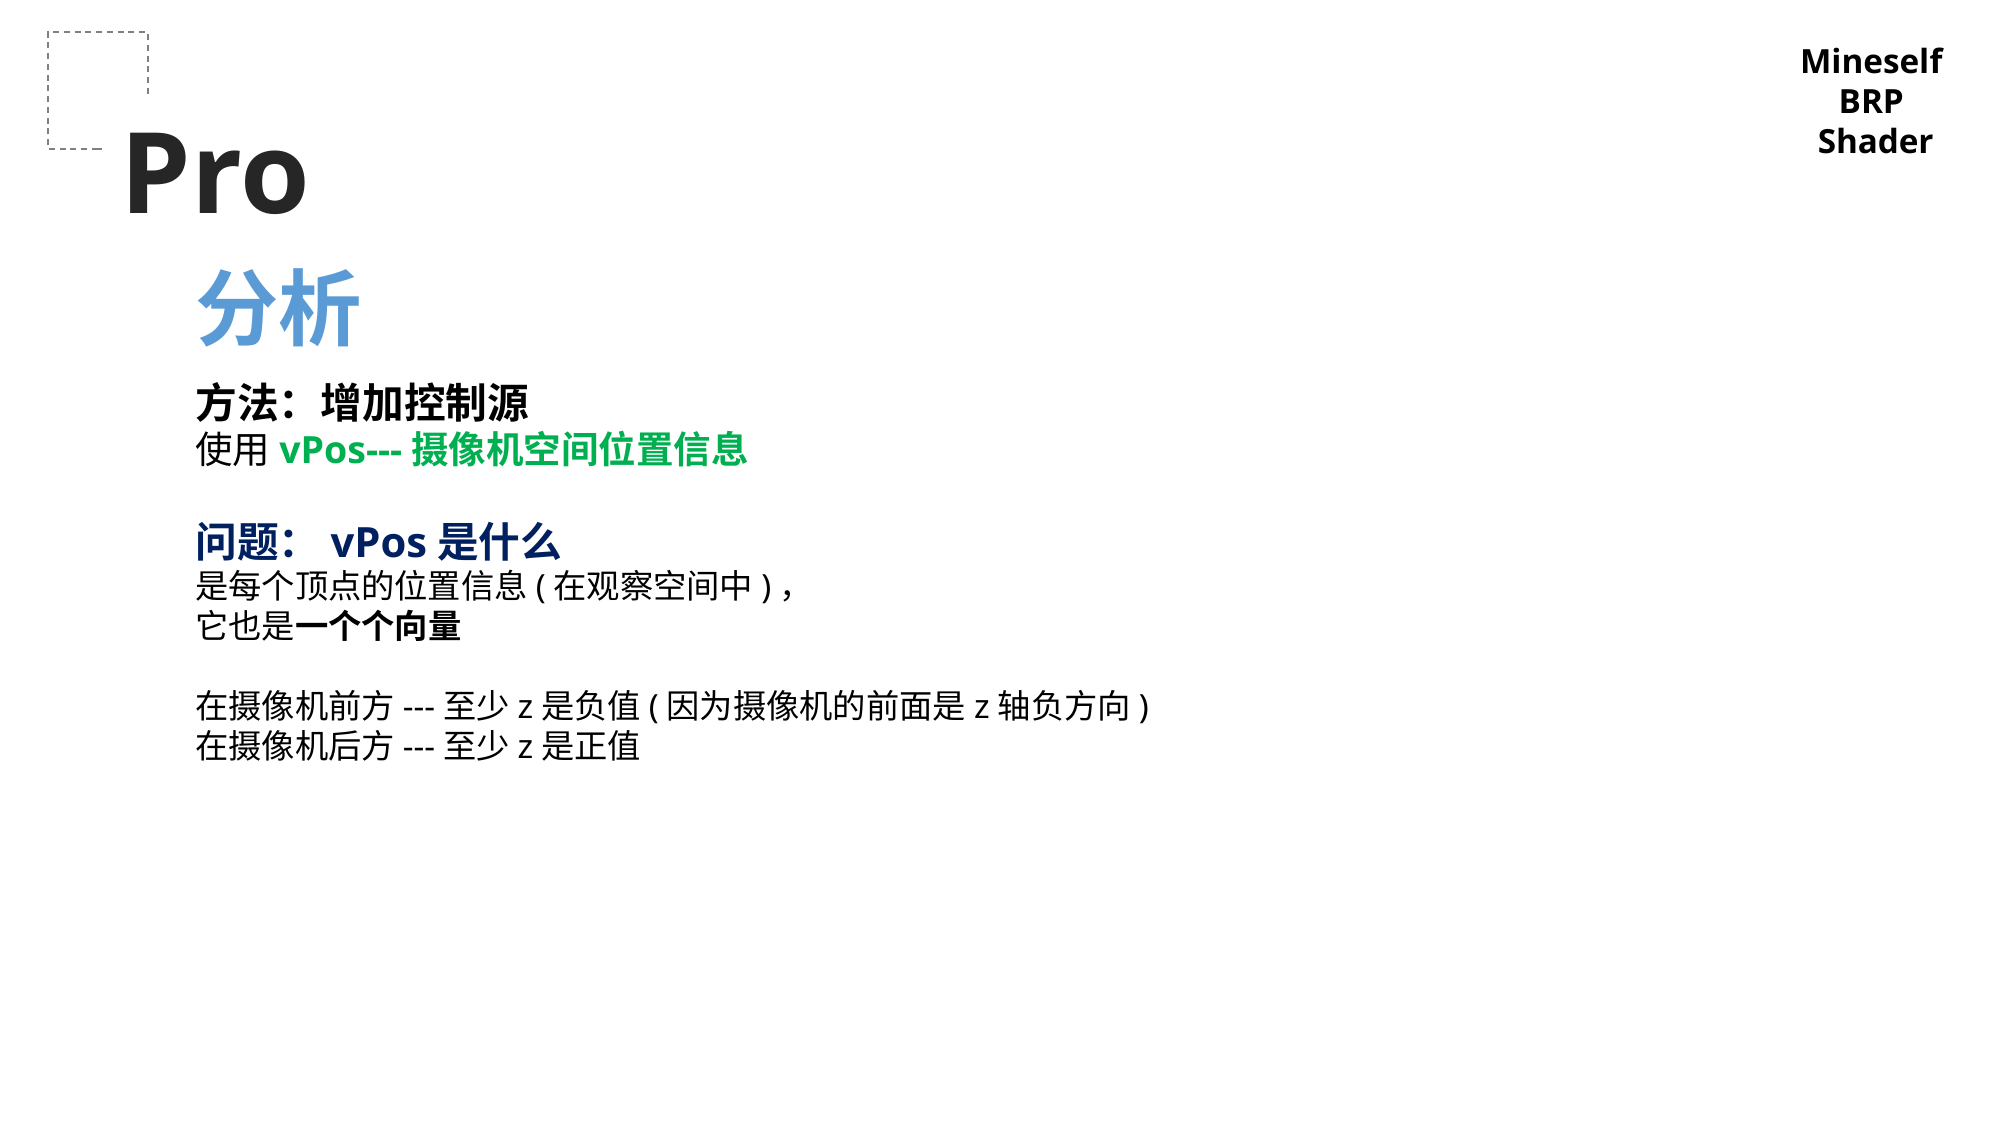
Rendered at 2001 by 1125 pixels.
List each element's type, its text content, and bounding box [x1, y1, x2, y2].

text_box Pro [120, 101, 701, 237]
text_box 分析 [195, 256, 577, 357]
text_box [103, 96, 196, 173]
text_box 问题：vPos是什么 是每个顶点的位置信息(在观察空间中)， 它也是一个个向量 在摄像机前方---至少z是负值(因为摄像机的前面是z轴负方向) 在摄像机后方---至少z是正值 [195, 515, 1324, 766]
text_box 方法：增加控制源 使用vPos---摄像机空间位置信息 [195, 376, 1324, 472]
text_box [47, 31, 149, 150]
text_box Mineself BRP Shader [1788, 40, 1964, 160]
